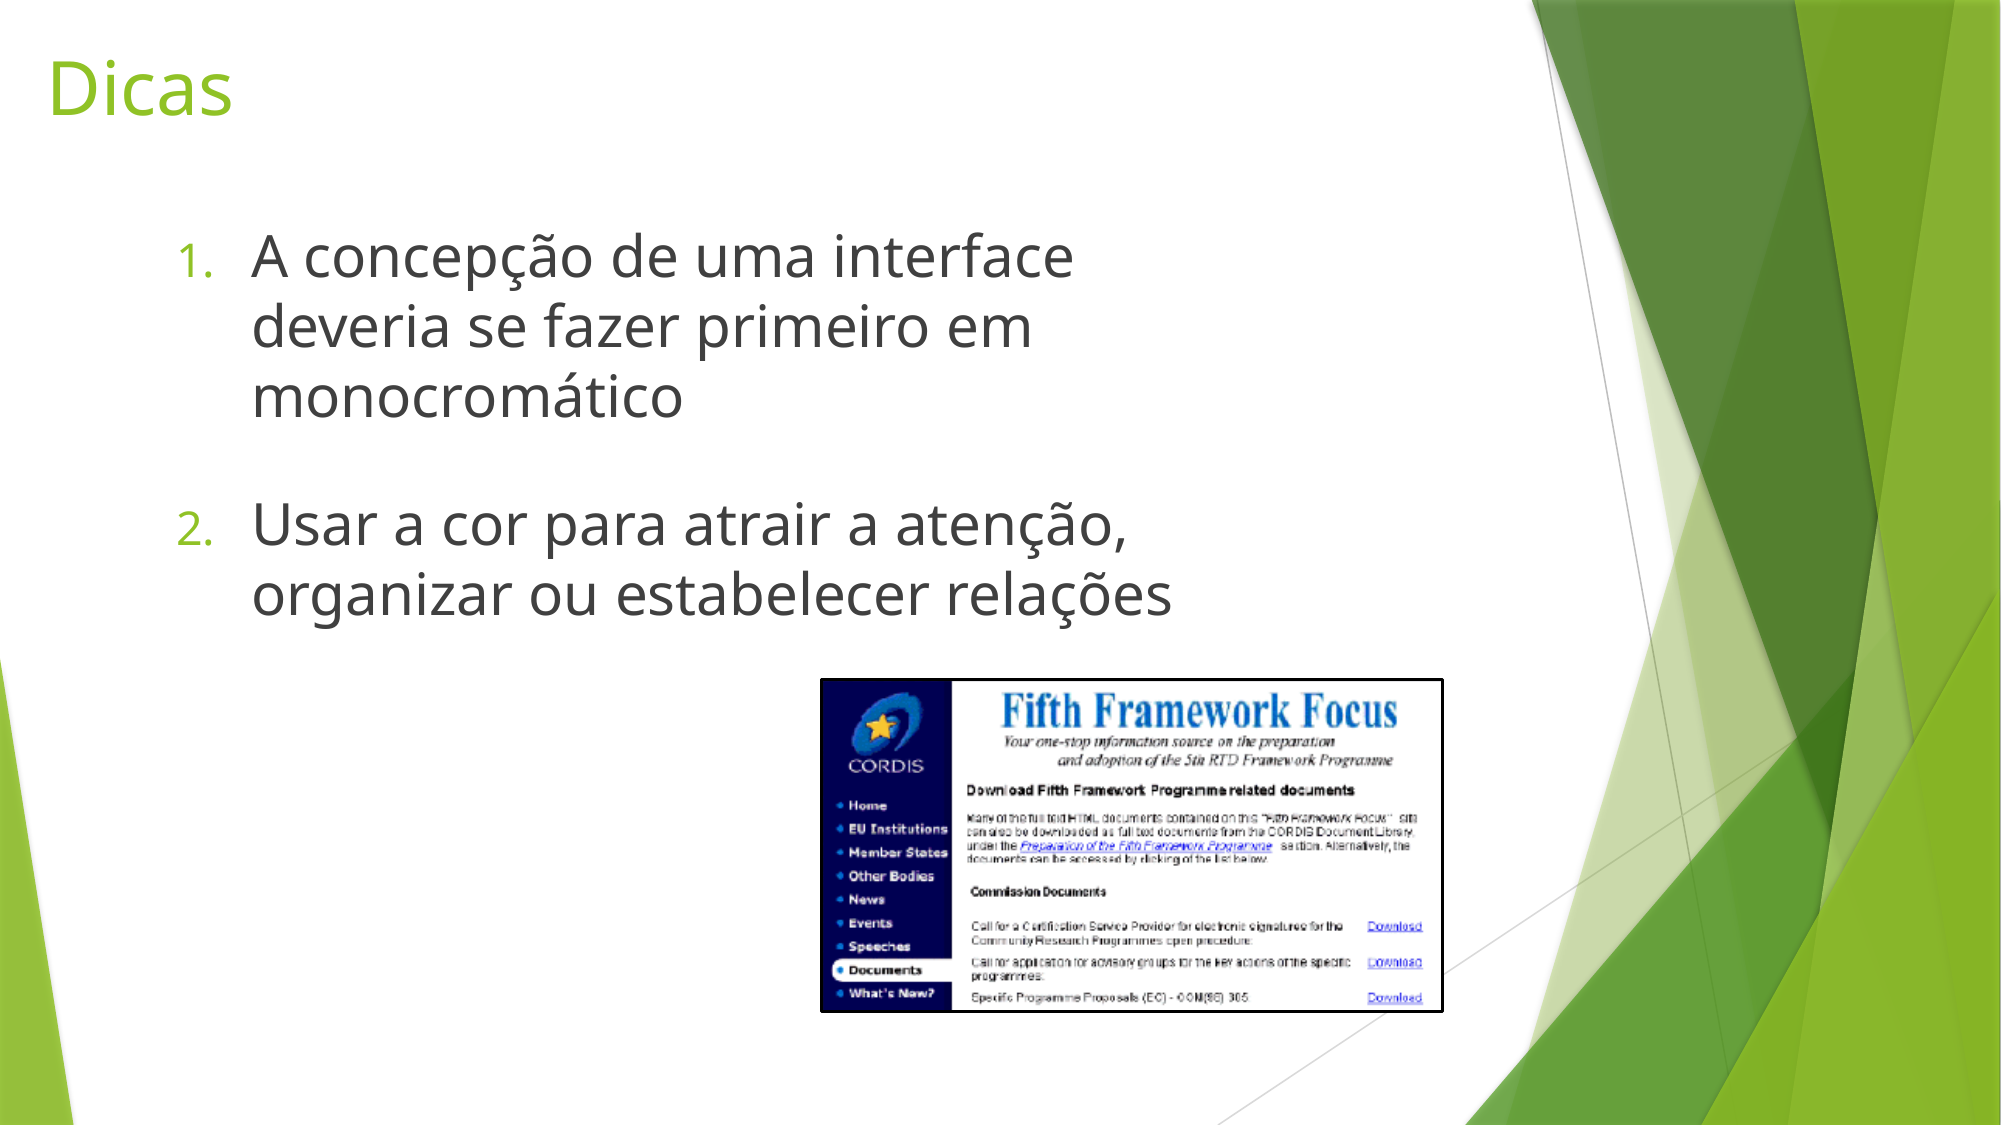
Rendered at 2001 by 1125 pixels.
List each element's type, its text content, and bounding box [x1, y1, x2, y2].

list A concepção de uma interface deveria se fazer primeiro em monocromático Usar a cor para atrair a atenção, organizar ou estabelecer relações [161, 211, 1270, 887]
title Dicas [31, 32, 2000, 147]
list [822, 680, 1442, 1011]
